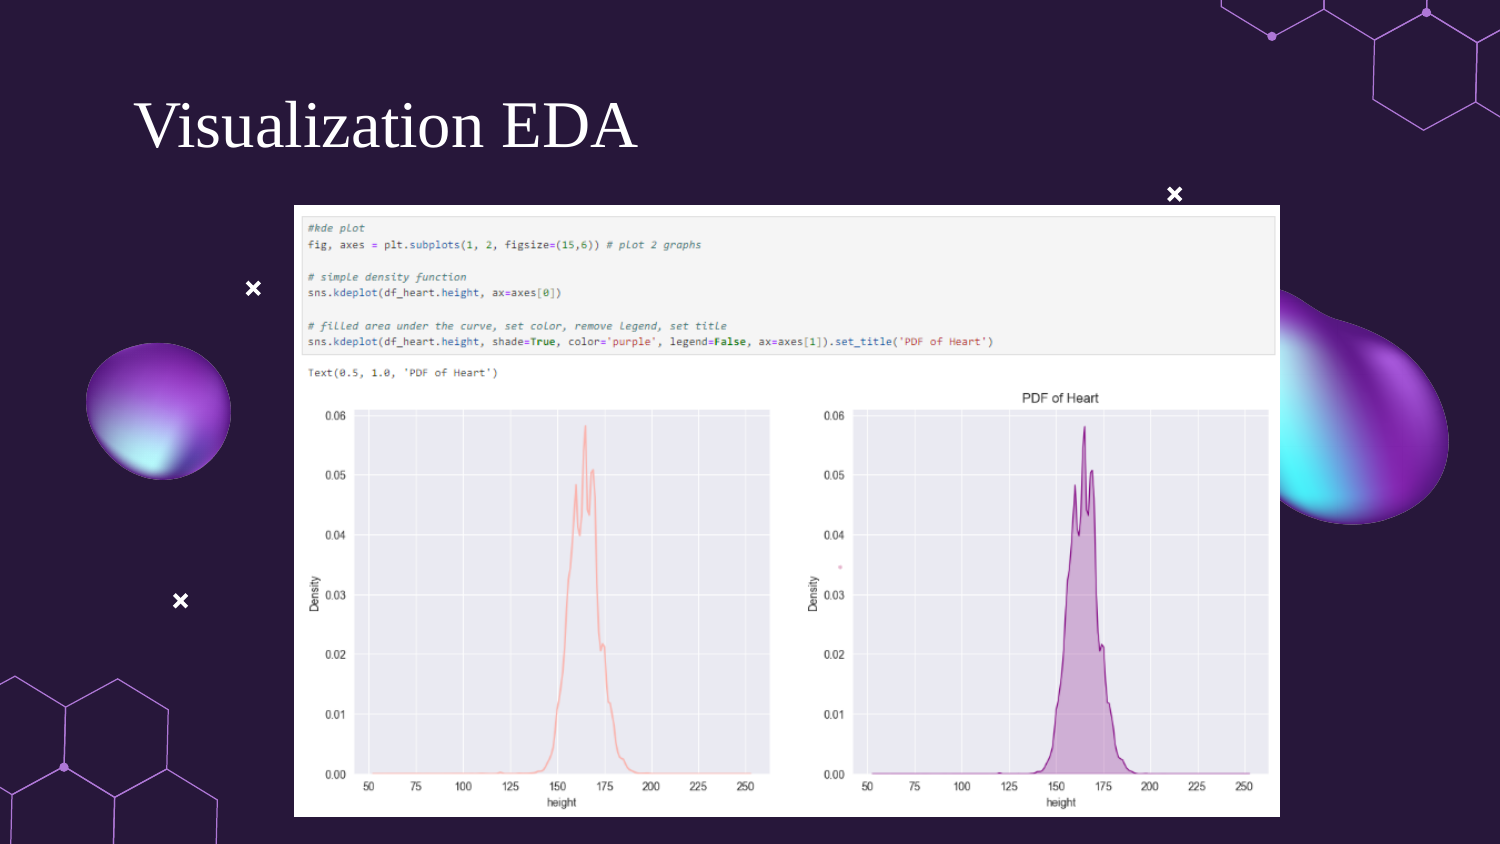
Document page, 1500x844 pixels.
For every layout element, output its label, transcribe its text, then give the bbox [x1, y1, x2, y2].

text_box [1168, 187, 1182, 201]
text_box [174, 594, 188, 608]
picture [57, 307, 260, 509]
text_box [246, 281, 260, 295]
picture [293, 205, 1465, 817]
title Visualization EDA [118, 65, 1382, 160]
